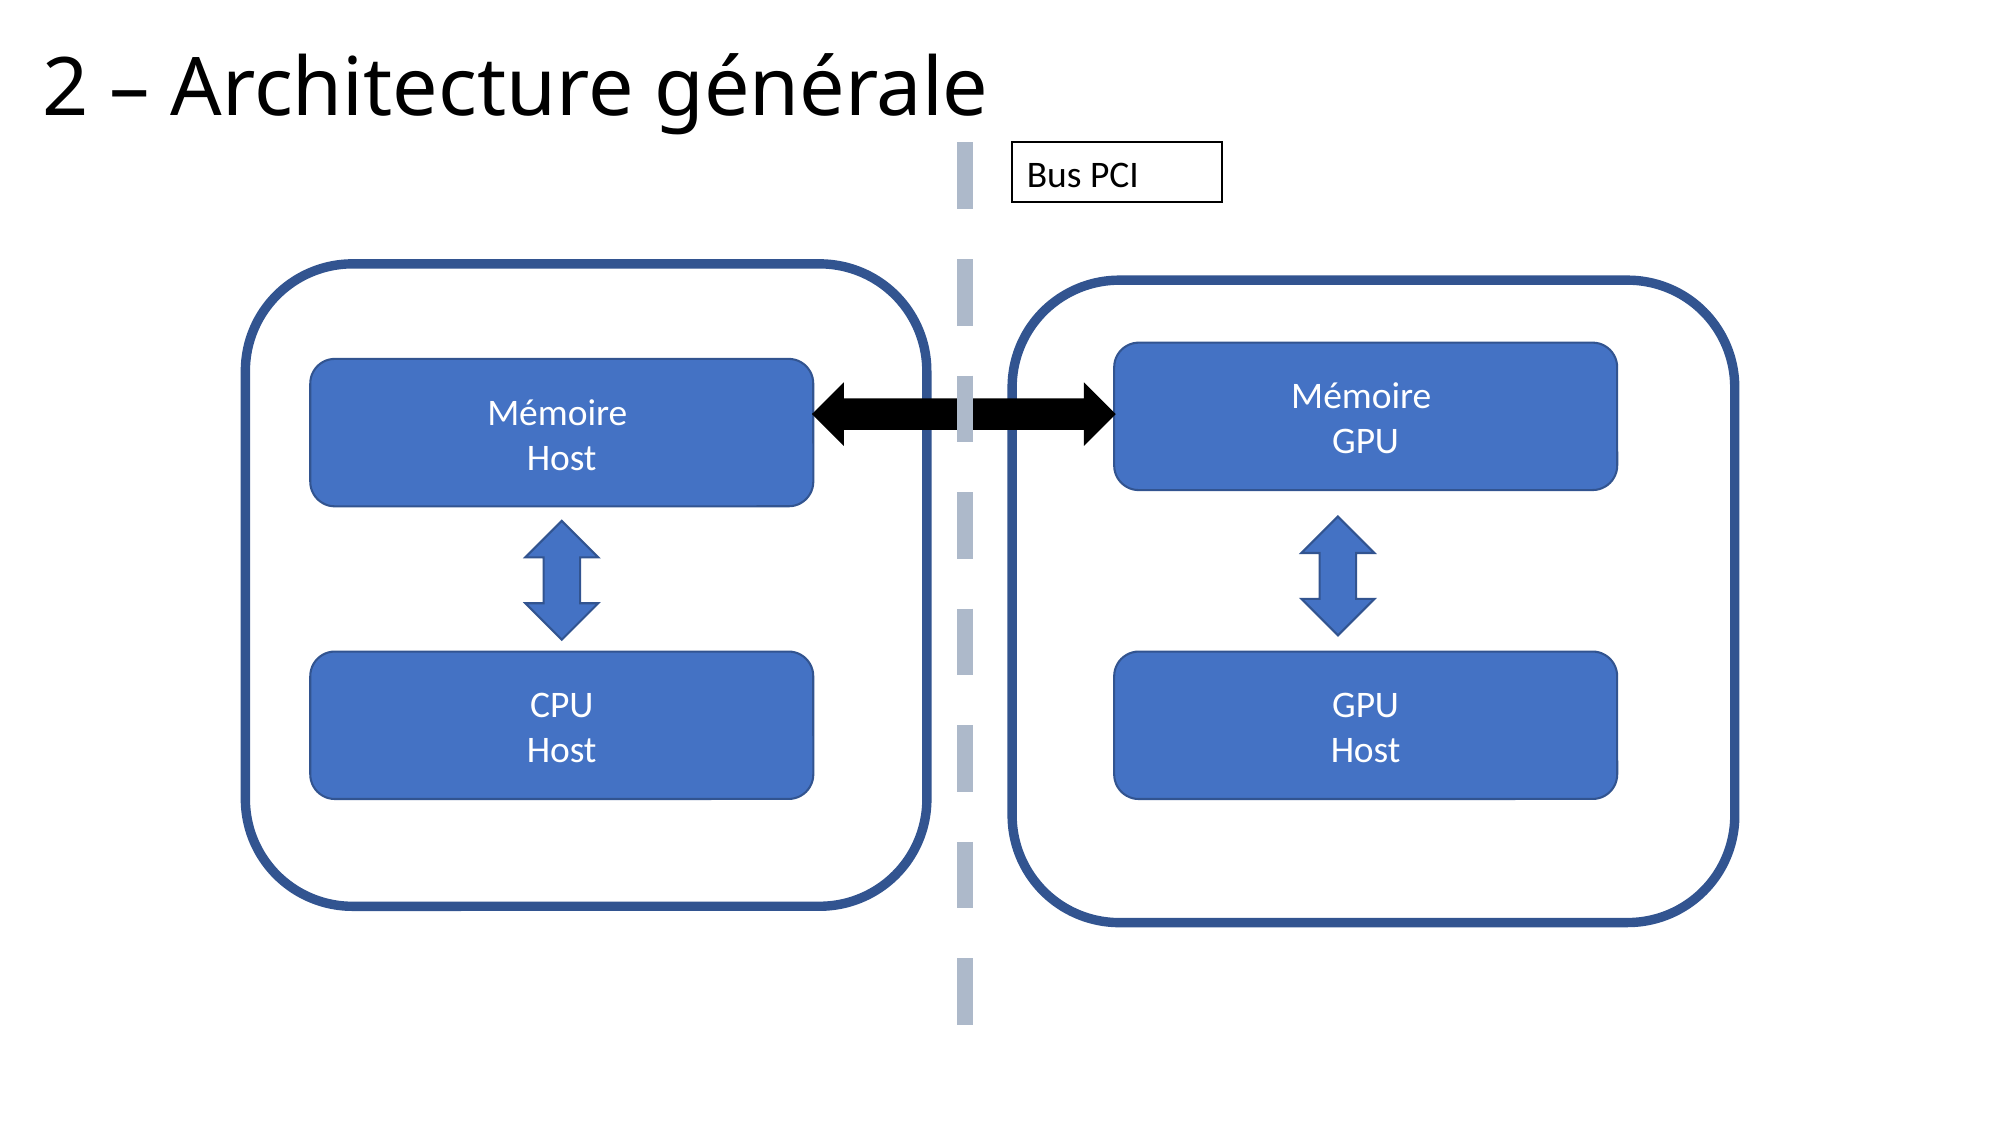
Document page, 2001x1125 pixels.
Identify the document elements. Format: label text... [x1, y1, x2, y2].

title 2 – Architecture générale [27, 37, 1118, 141]
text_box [245, 142, 1735, 1052]
